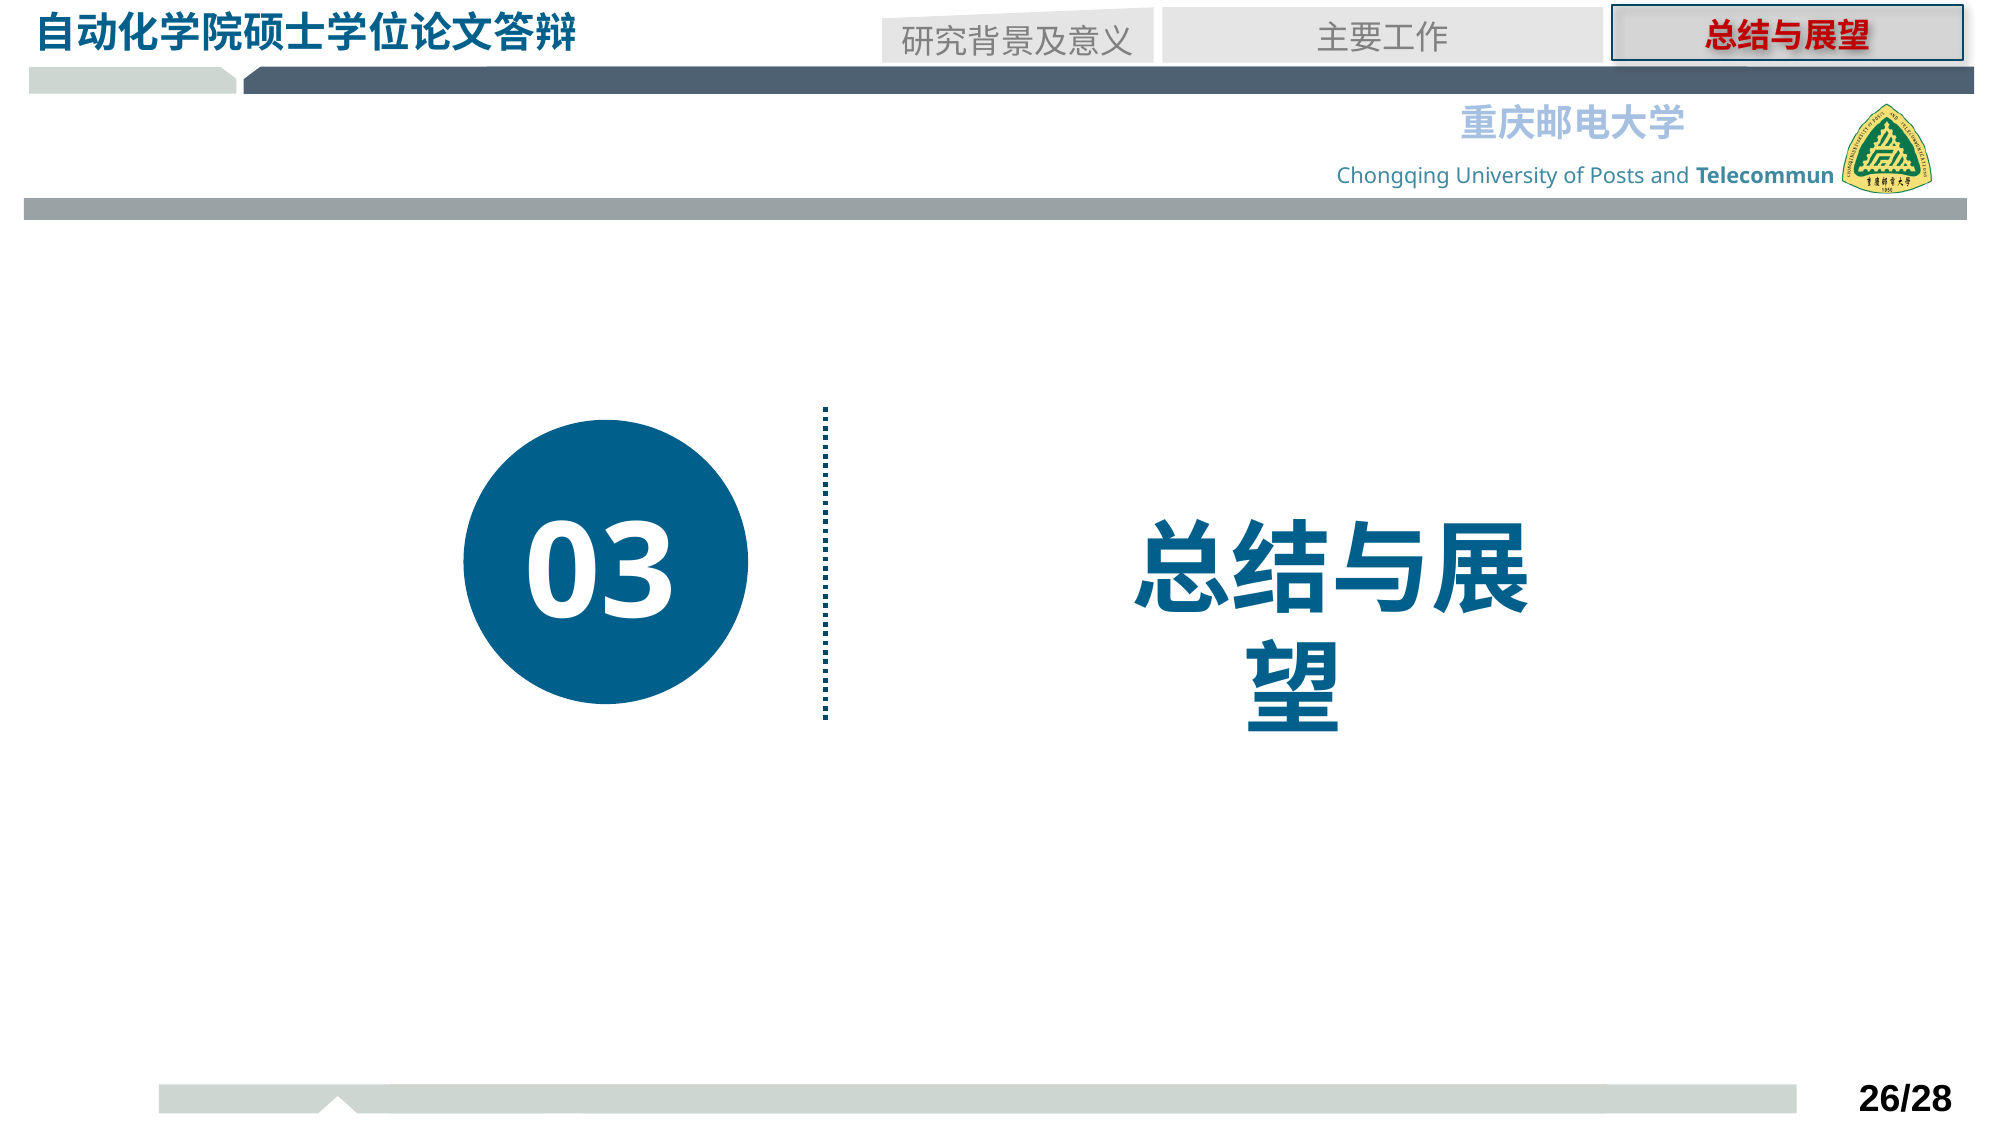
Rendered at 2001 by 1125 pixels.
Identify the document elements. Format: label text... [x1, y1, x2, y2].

text_box [461, 417, 751, 707]
text_box 主要工作 [1241, 8, 1525, 64]
text_box [1610, 3, 1965, 13]
text_box [1160, 5, 1606, 65]
text_box 研究背景及意义 [879, 5, 1156, 65]
text_box 总结与展望 [1612, 6, 1963, 62]
text_box 总结与展望 [1023, 494, 1565, 635]
picture [1836, 103, 1937, 194]
text_box 03 [524, 484, 678, 645]
